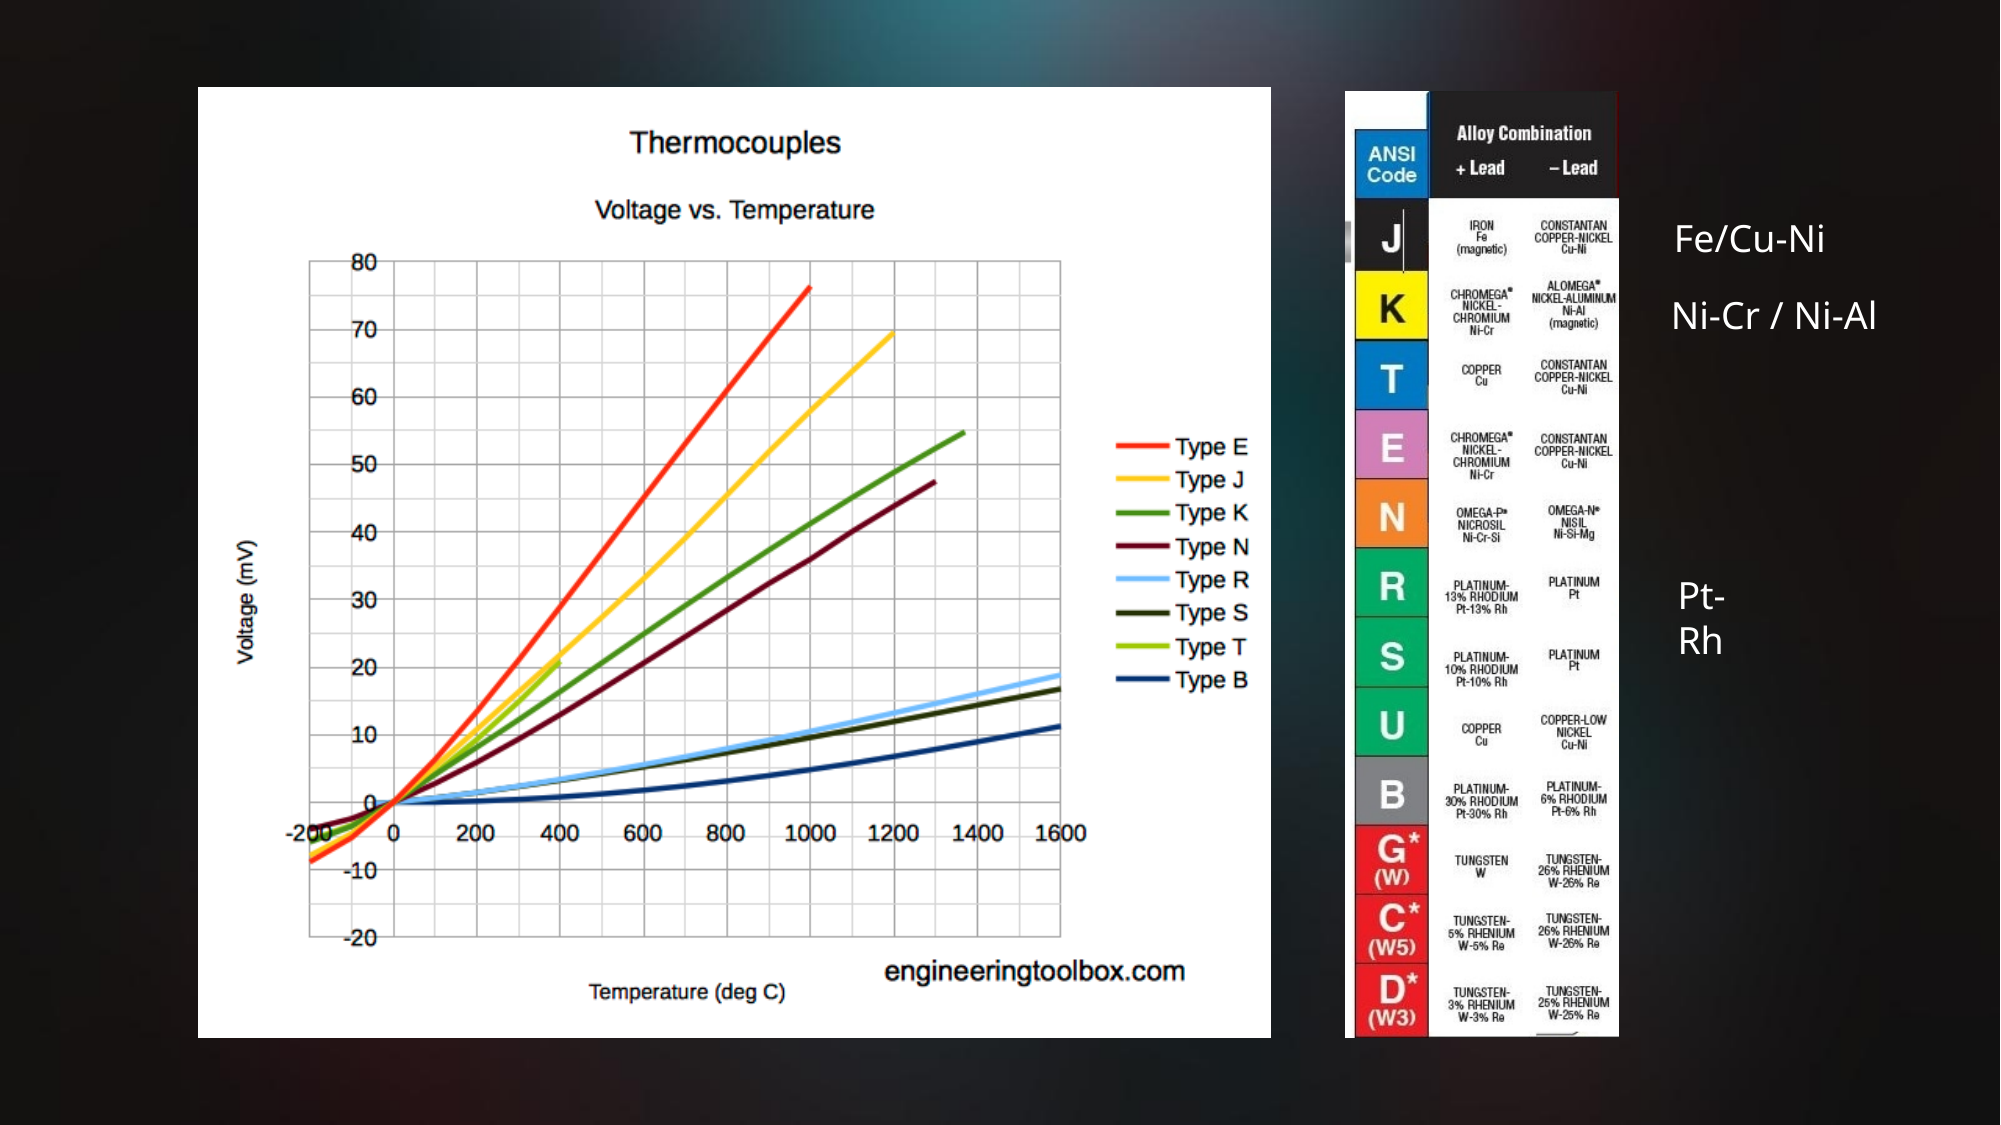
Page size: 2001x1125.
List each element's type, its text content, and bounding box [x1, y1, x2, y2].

text_box Ni-Cr / Ni-Al [1655, 285, 1899, 346]
text_box Fe/Cu-Ni [1658, 207, 1852, 268]
text_box Pt-Rh [1662, 564, 1787, 670]
picture [0, 0, 2000, 1125]
